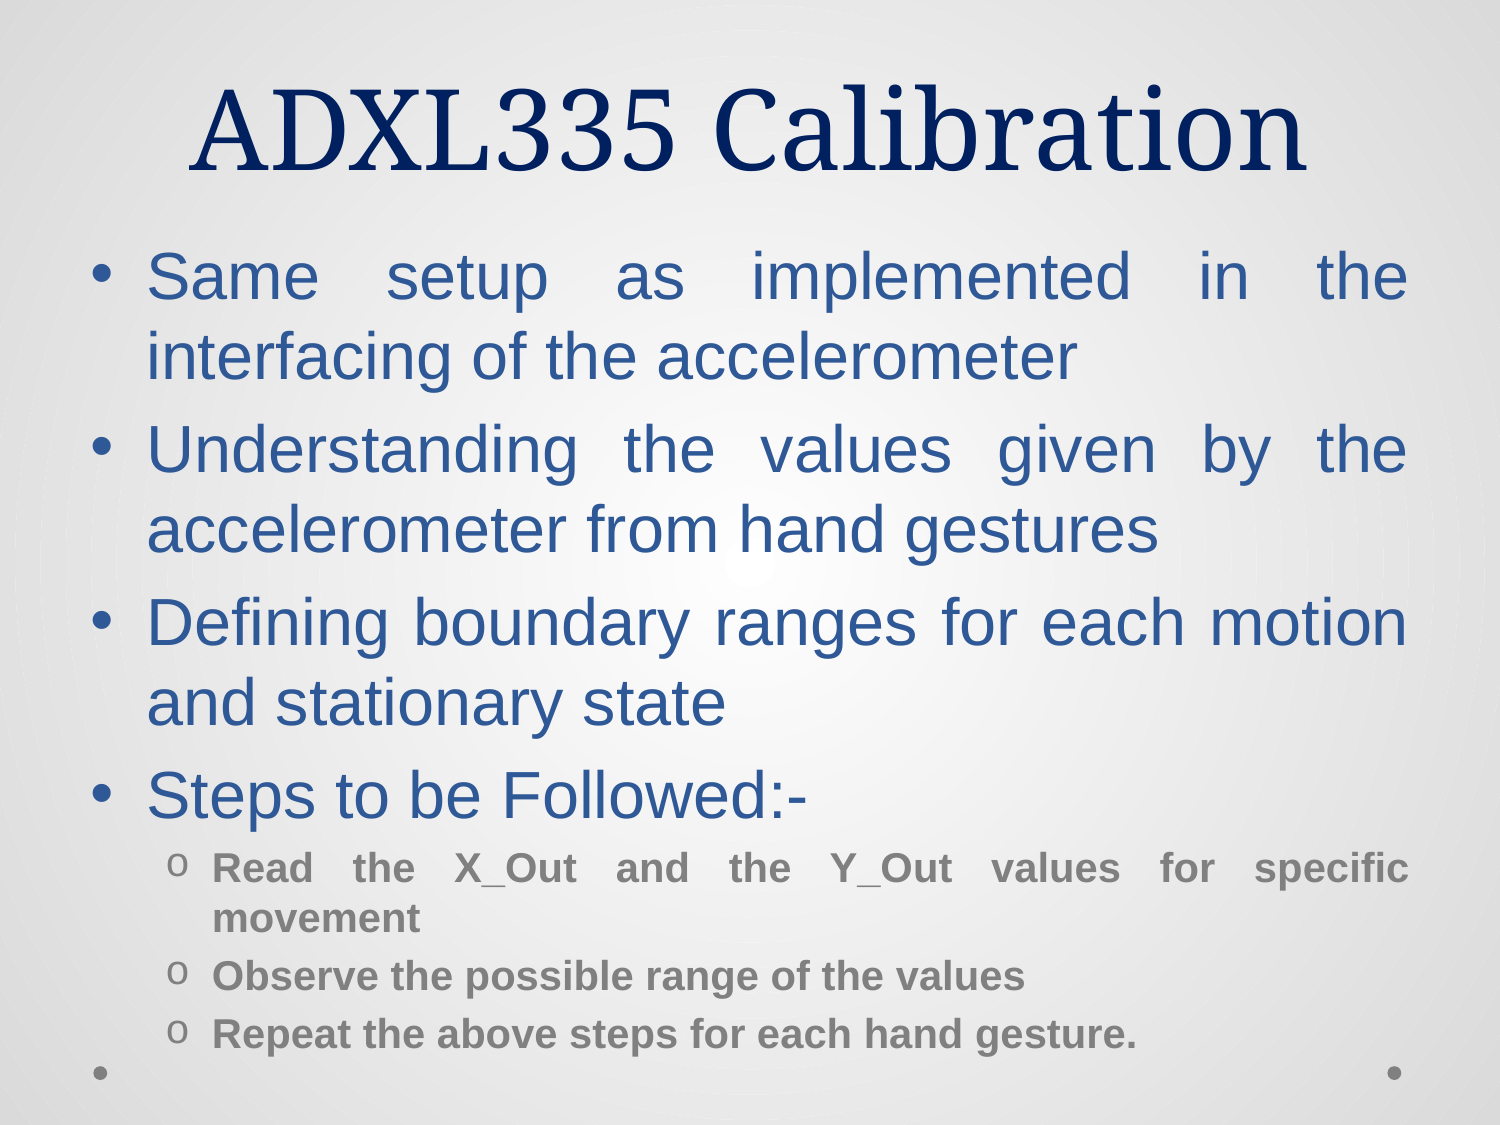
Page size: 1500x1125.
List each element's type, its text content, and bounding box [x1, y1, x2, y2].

title ADXL335 Calibration [75, 37, 1425, 200]
list Same setup as implemented in the interfacing of the accelerometer Understanding the values given by the accelerometer from hand gestures Defining boundary ranges for each motion and stationary state Steps to be Followed:- Read the X_Out and the Y_Out values for specific movement Observe the possible range of the values Repeat the above steps for each hand gesture. [75, 224, 1425, 1088]
